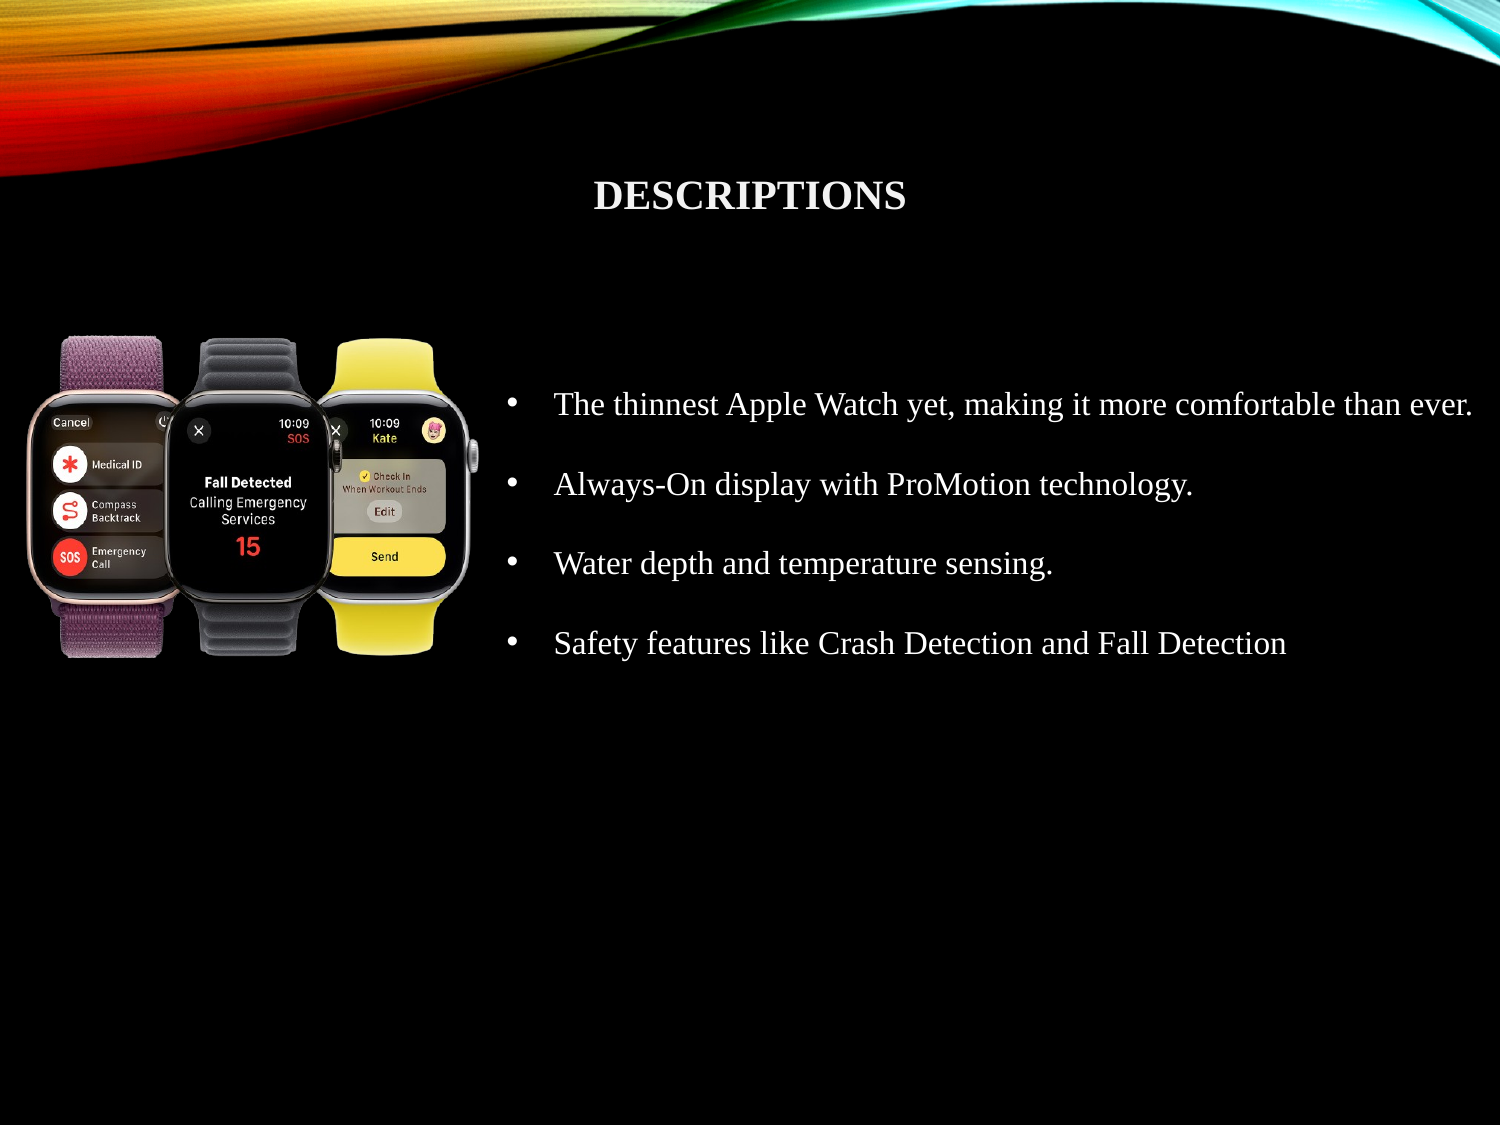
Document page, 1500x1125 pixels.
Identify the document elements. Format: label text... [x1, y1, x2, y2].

text_box Descriptions [567, 166, 933, 240]
text_box The thinnest Apple Watch yet, making it more comfortable than ever. Always-On display with ProMotion technology. Water depth and temperature sensing. Safety features like Crash Detection and Fall Detection [491, 334, 1500, 829]
picture [16, 334, 481, 660]
picture [0, 0, 1500, 178]
